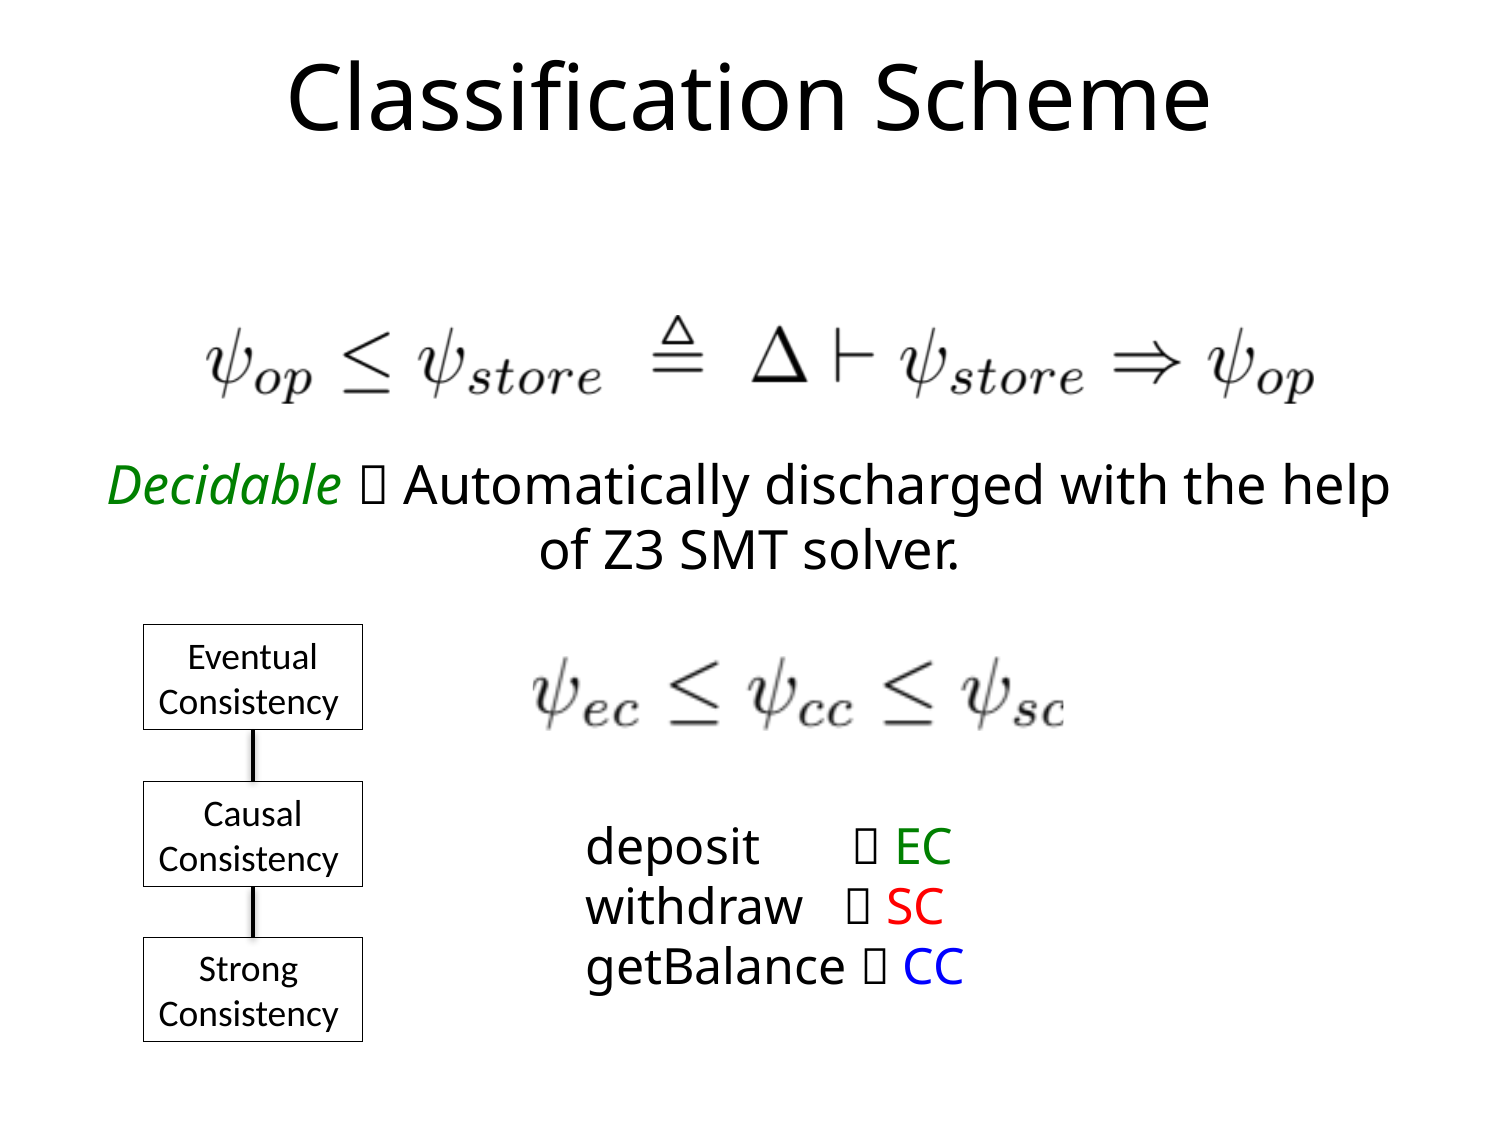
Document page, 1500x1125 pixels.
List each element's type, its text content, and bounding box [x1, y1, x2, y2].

picture [532, 656, 1064, 731]
text_box deposit  EC withdraw  SC getBalance  CC [495, 807, 1103, 1003]
list Decidable  Automatically discharged with the help of Z3 SMT solver. [75, 443, 1425, 621]
picture [205, 315, 1315, 404]
text_box Strong Consistency [143, 937, 363, 1042]
text_box Eventual Consistency [143, 624, 363, 730]
title Classification Scheme [75, 0, 1425, 188]
text_box Causal Consistency [143, 781, 363, 887]
